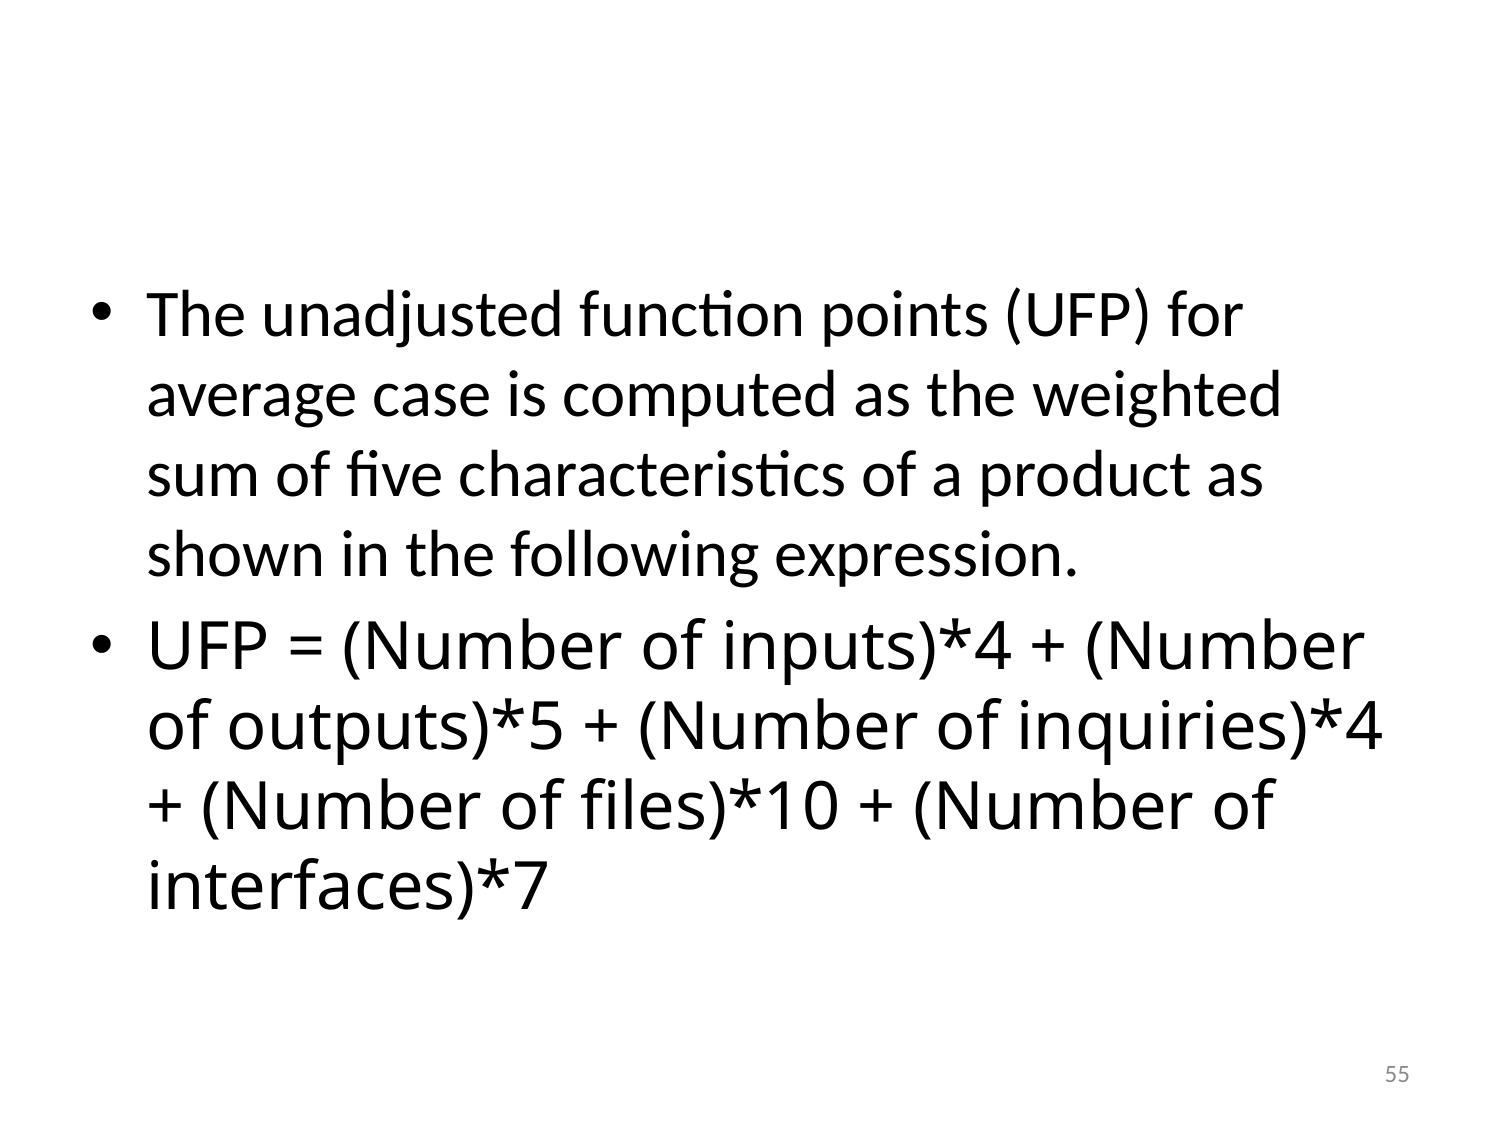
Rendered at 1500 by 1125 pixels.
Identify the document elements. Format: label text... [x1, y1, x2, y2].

slide_number 55 [1074, 1042, 1425, 1103]
list The unadjusted function points (UFP) for average case is computed as the weighted sum of five characteristics of a product as shown in the following expression. UFP = (Number of inputs)*4 + (Number of outputs)*5 + (Number of inquiries)*4 + (Number of files)*10 + (Number of interfaces)*7 [75, 262, 1425, 1005]
